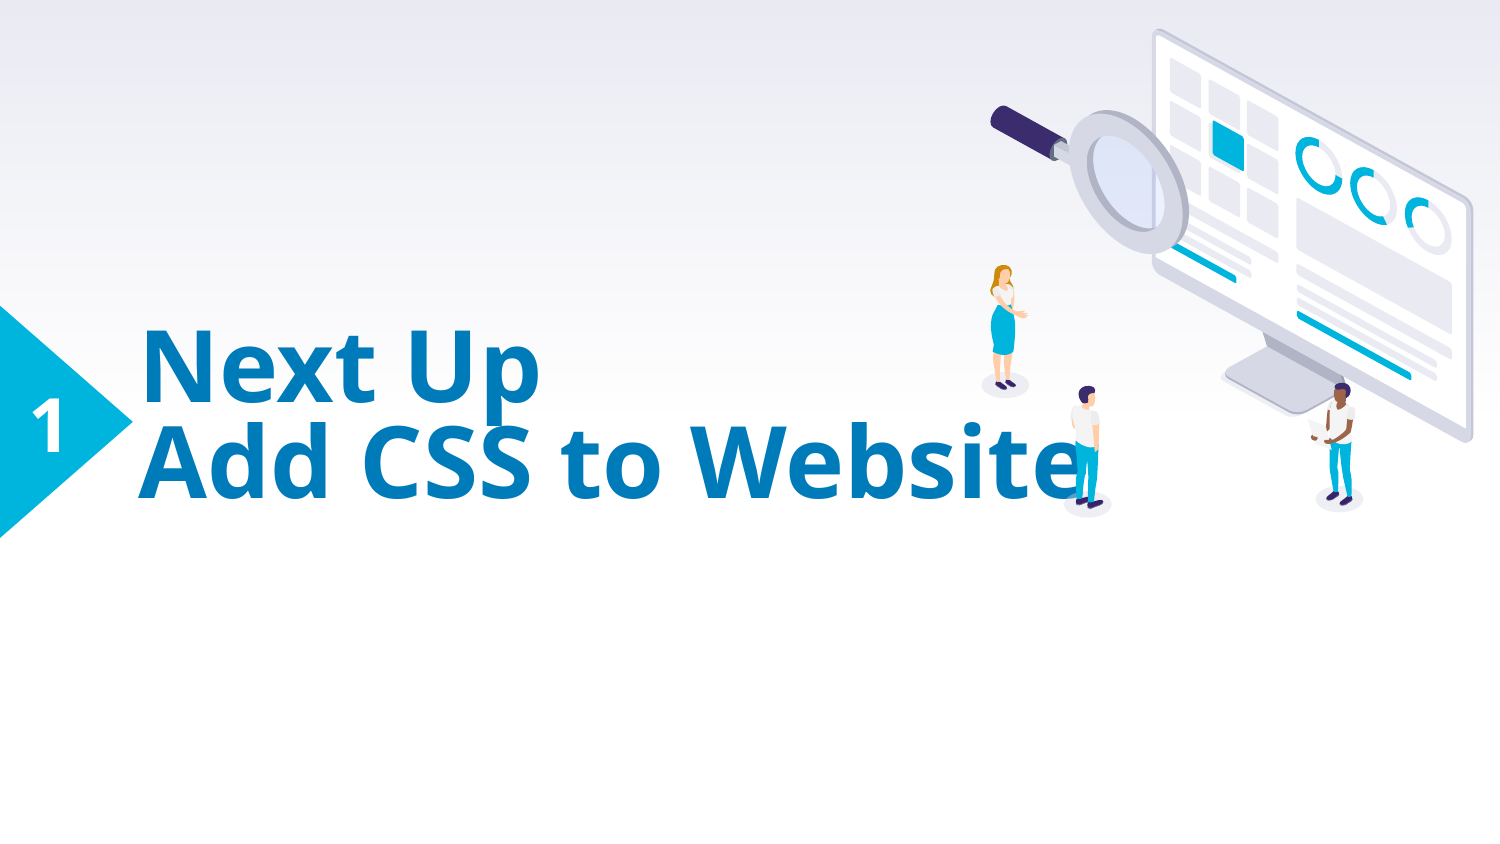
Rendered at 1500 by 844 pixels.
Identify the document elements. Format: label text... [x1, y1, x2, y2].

text_box 1 [0, 306, 100, 540]
title Next Up Add CSS to Website [138, 327, 976, 518]
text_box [981, 28, 1474, 518]
